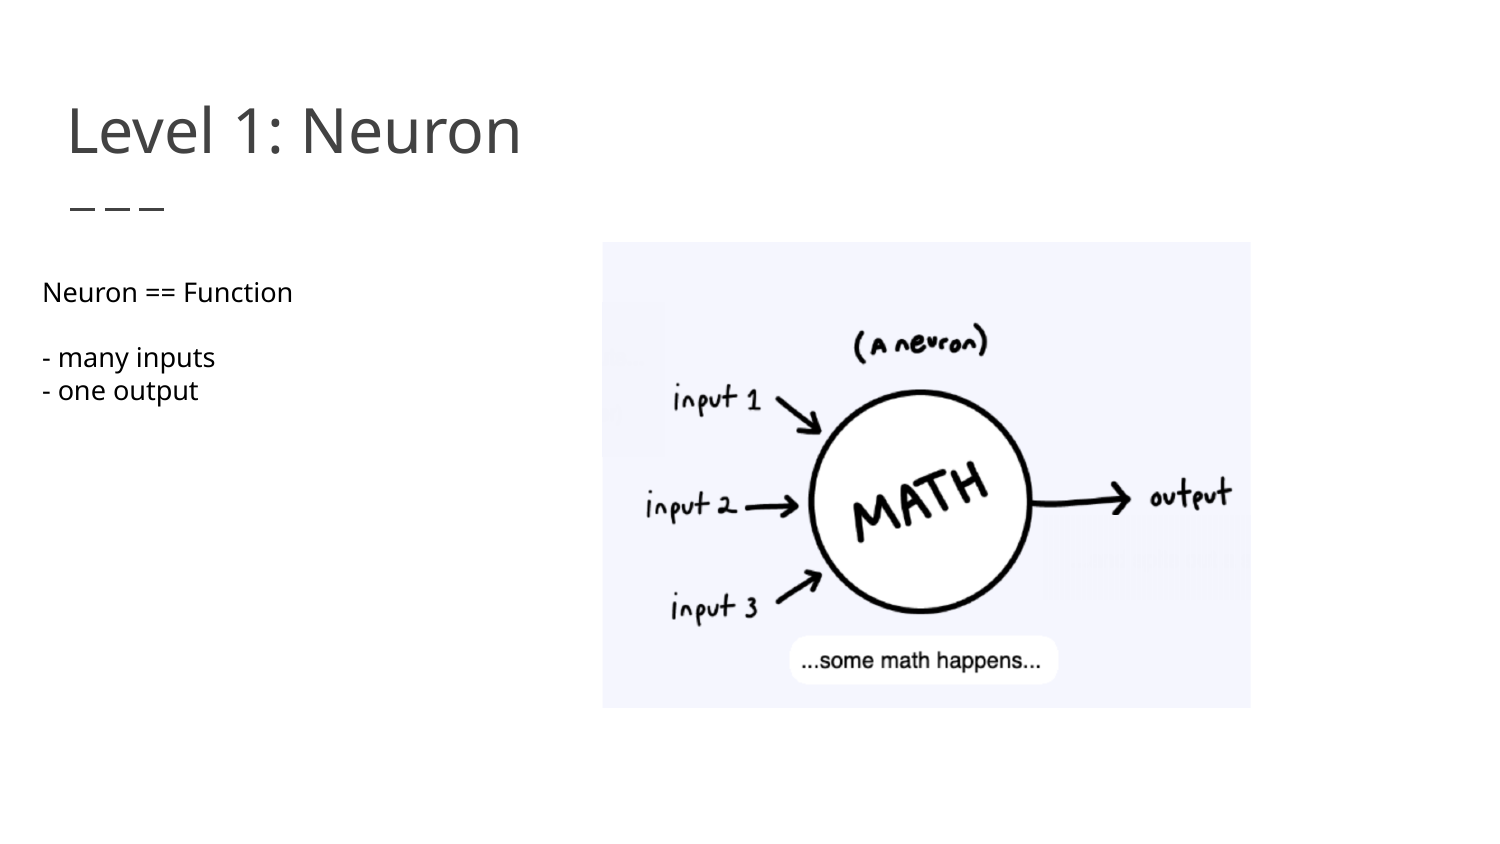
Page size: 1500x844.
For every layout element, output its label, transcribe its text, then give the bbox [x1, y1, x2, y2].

title Level 1: Neuron [51, 61, 1449, 182]
text_box Neuron == Function - many inputs - one output [27, 260, 391, 421]
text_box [602, 241, 1251, 708]
